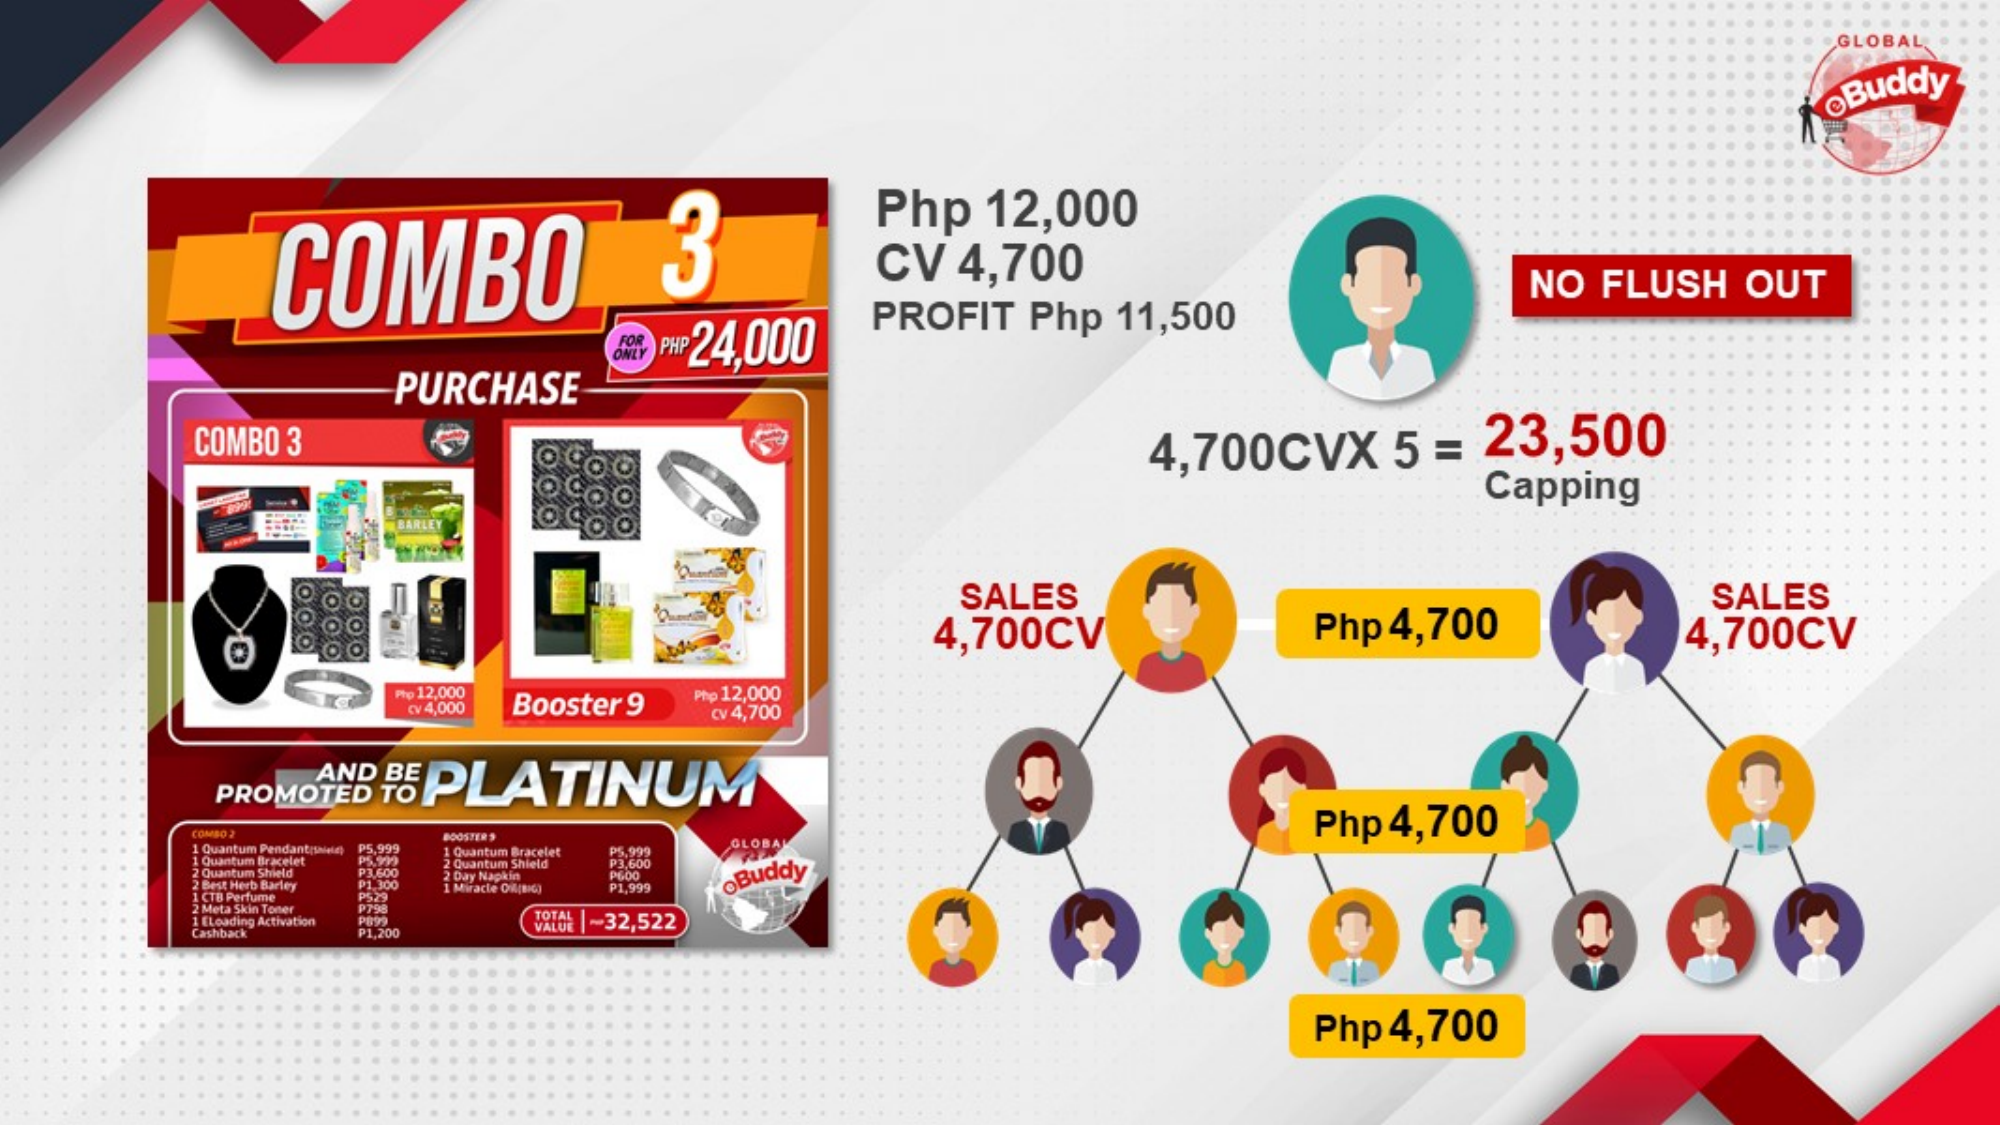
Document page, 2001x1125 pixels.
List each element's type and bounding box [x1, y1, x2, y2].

list [0, 0, 2000, 1125]
